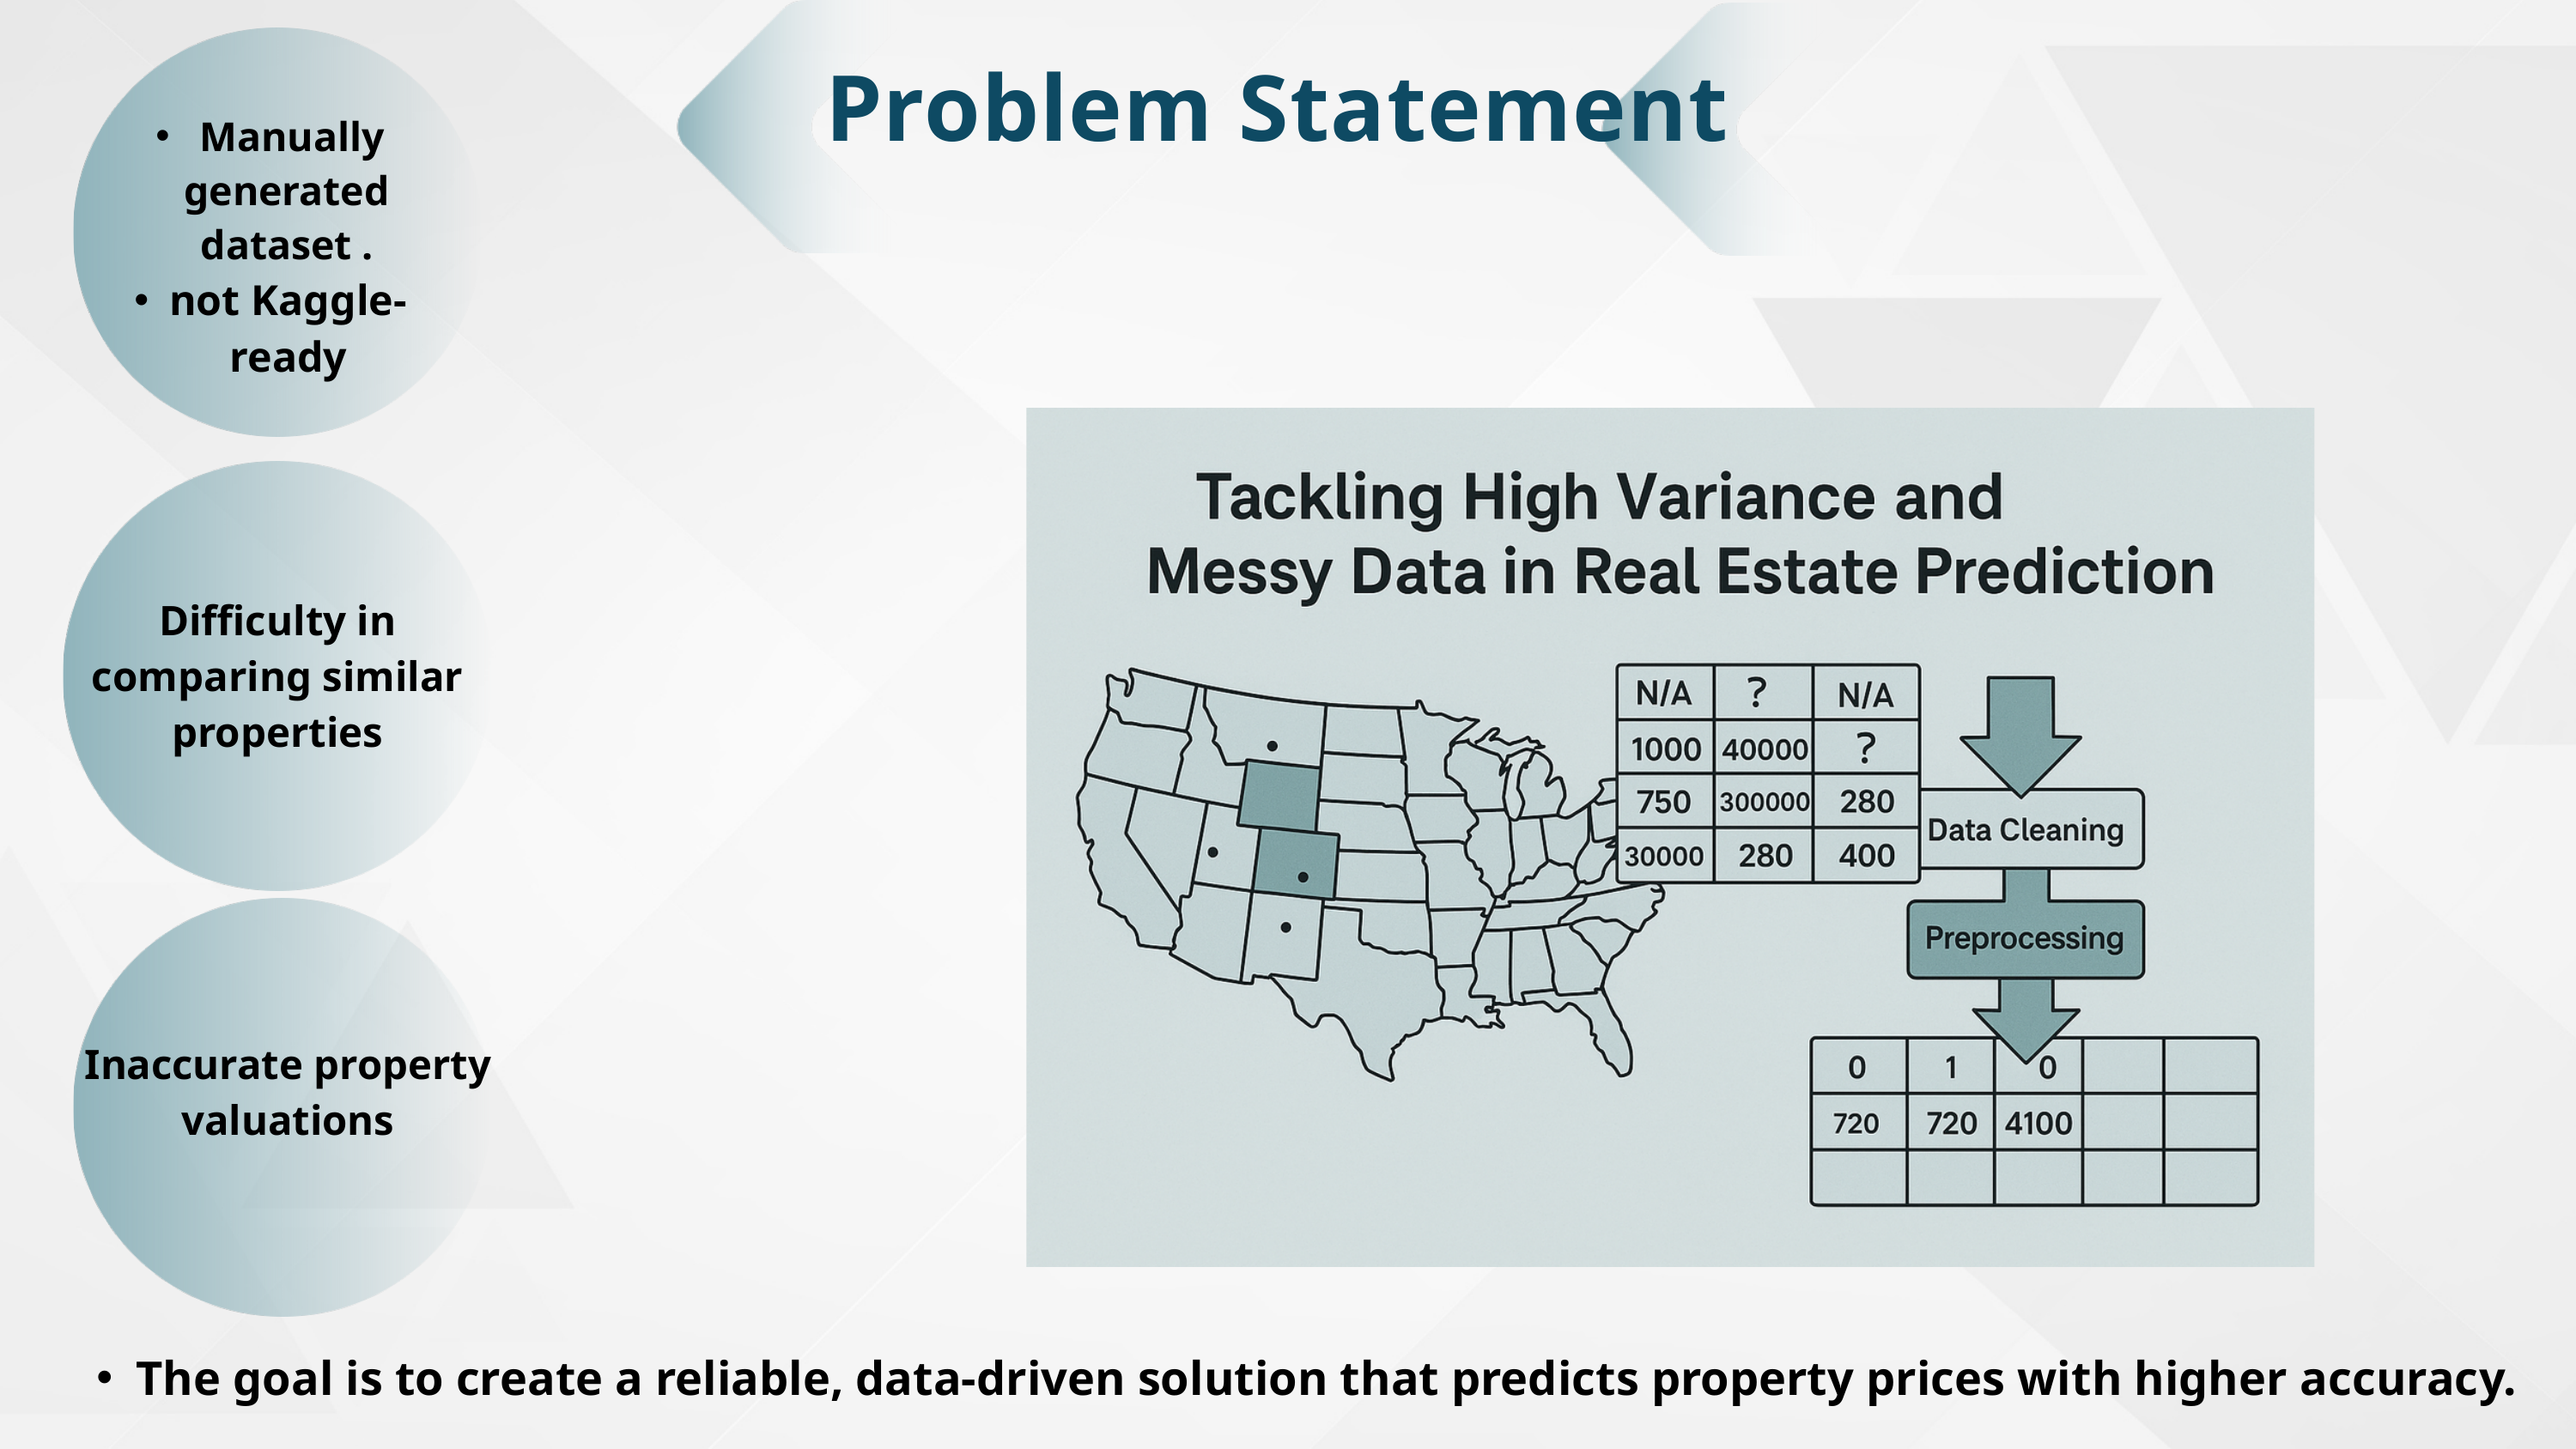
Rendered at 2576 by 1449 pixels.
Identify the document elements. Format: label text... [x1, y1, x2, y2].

text_box [1600, 3, 1852, 256]
text_box [73, 27, 483, 437]
text_box Inaccurate property valuations [83, 1032, 493, 1143]
text_box [0, 0, 2576, 1449]
text_box Difficulty in comparing similar properties [74, 588, 482, 755]
text_box [63, 461, 493, 891]
text_box The goal is to create a reliable, data-driven solution that predicts property prices with higher accuracy. [18, 1341, 2558, 1405]
text_box [1026, 408, 2315, 1267]
text_box [675, 0, 927, 253]
text_box Manually generated dataset . not Kaggle-ready [74, 105, 433, 438]
text_box Problem Statement [787, 82, 1743, 313]
text_box [73, 898, 492, 1317]
